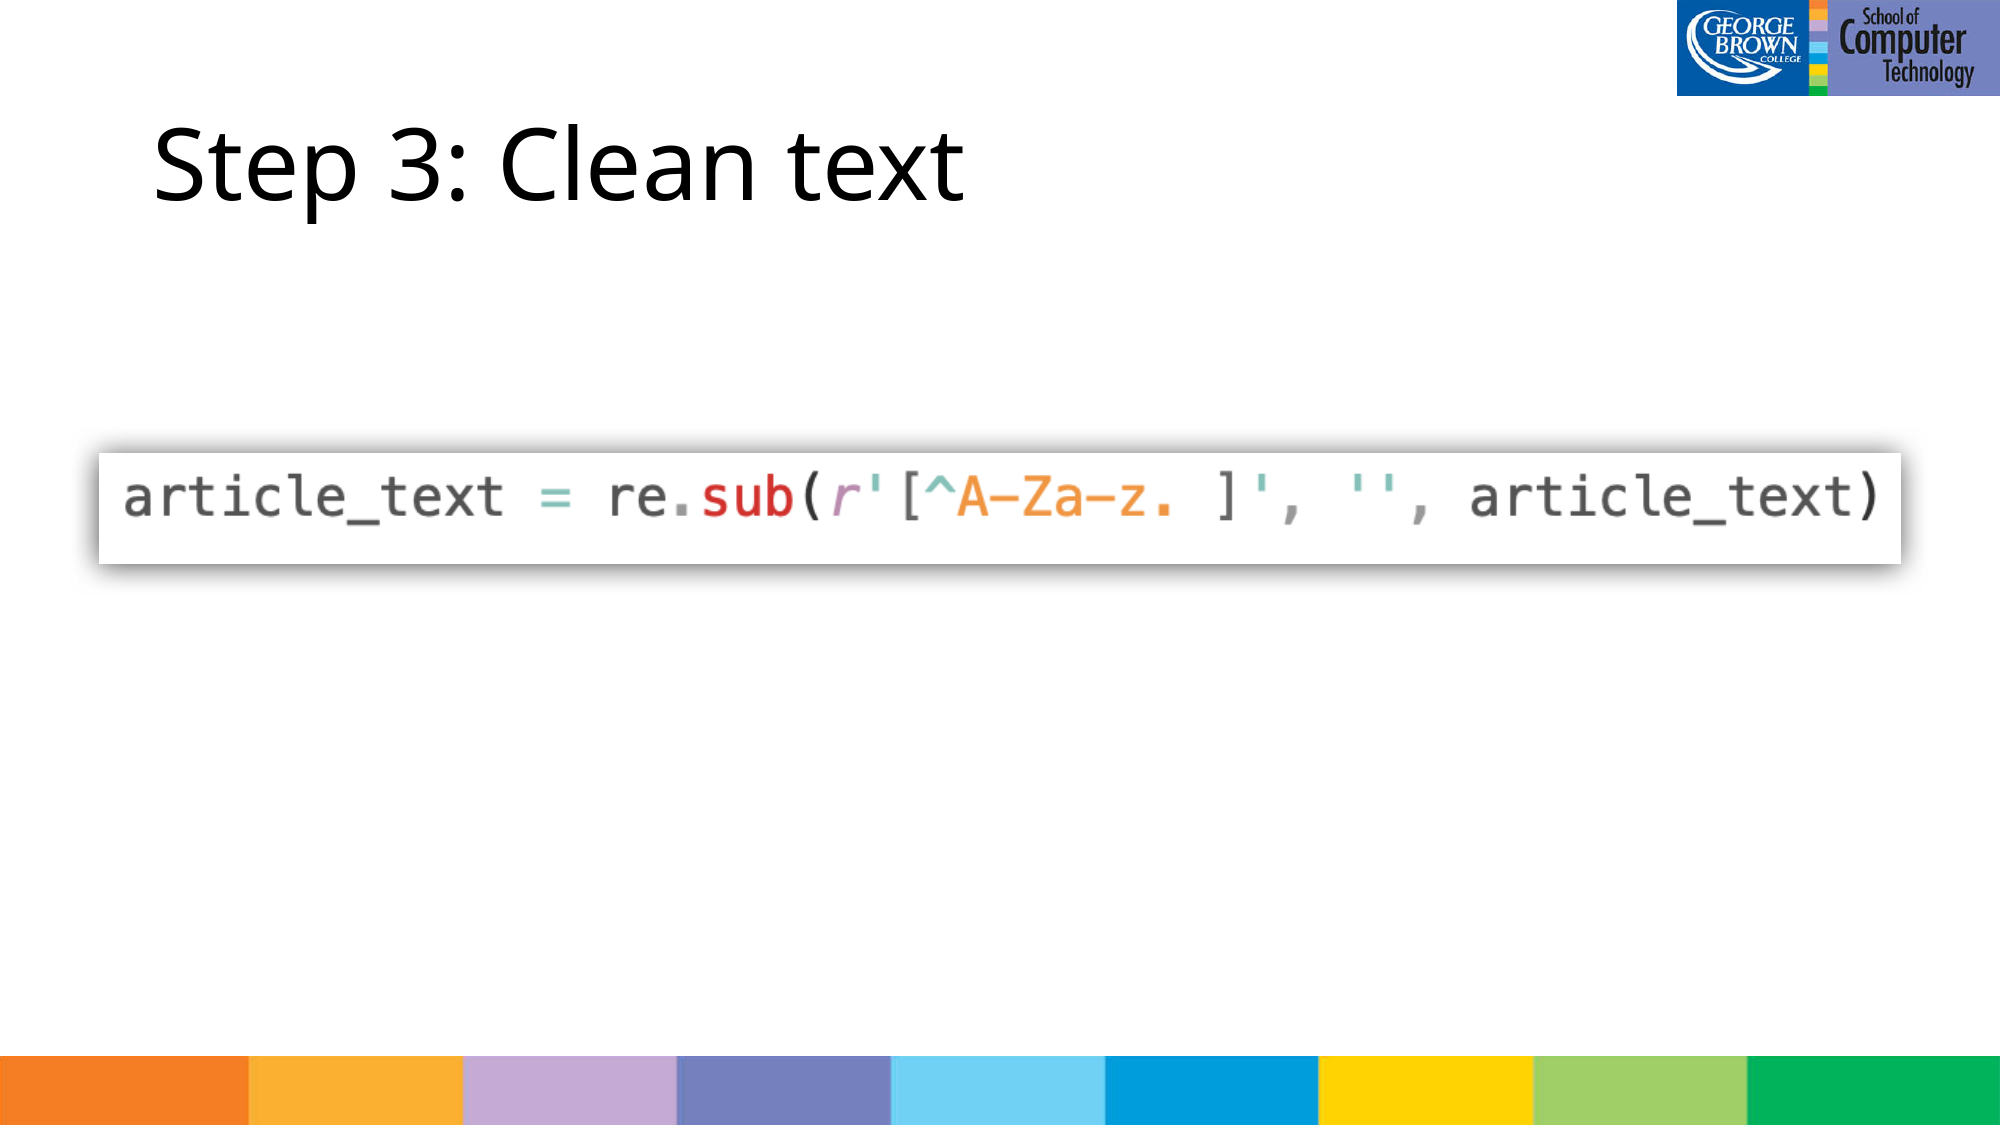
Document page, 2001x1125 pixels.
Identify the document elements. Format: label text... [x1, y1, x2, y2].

picture [1677, 0, 2000, 96]
picture [1318, 1056, 2000, 1125]
picture [0, 1056, 1105, 1125]
picture [99, 453, 1901, 564]
title Step 3: Clean text [137, 59, 1863, 278]
